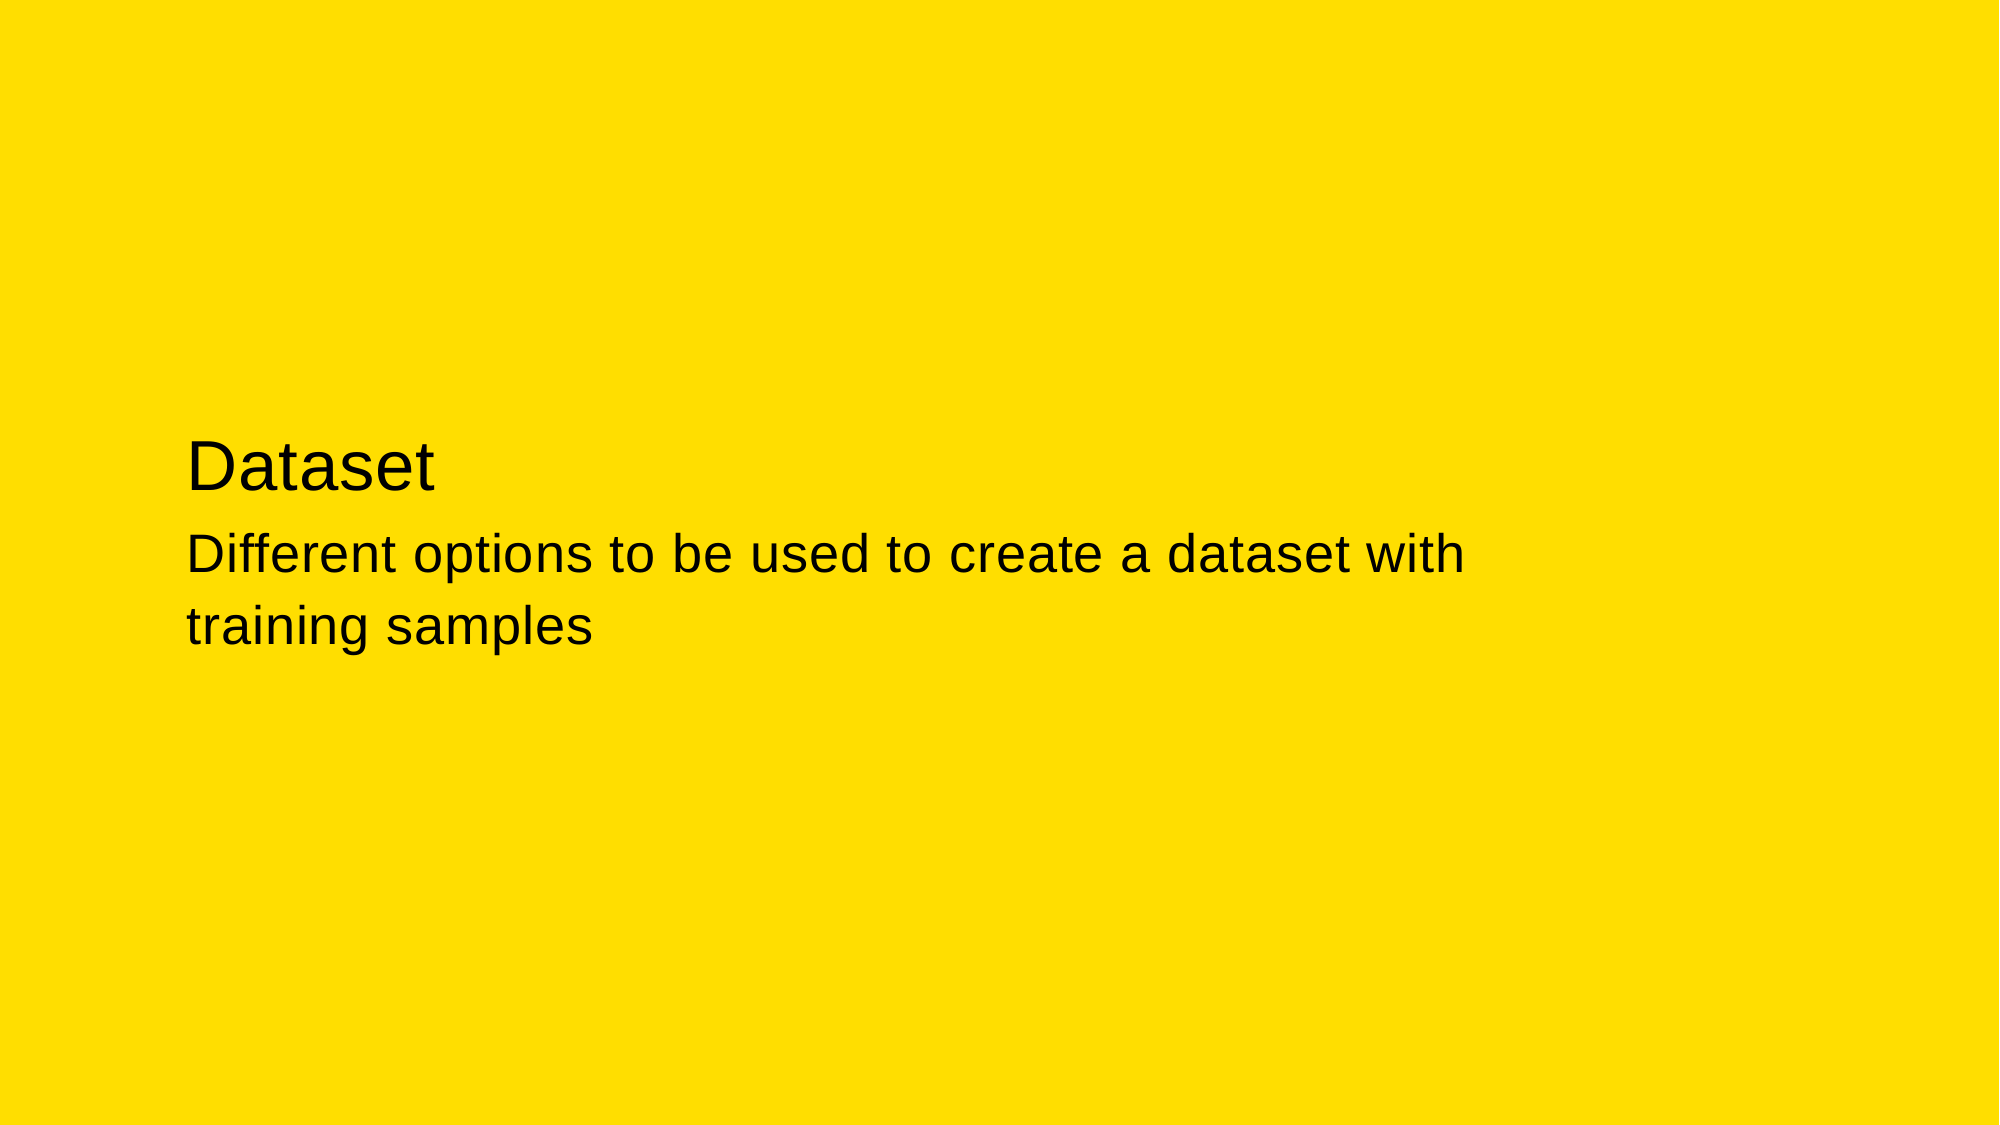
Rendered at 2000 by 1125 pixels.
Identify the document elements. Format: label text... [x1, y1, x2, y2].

list Different options to be used to create a dataset with training samples [186, 511, 1629, 789]
title Dataset [186, 263, 1629, 505]
